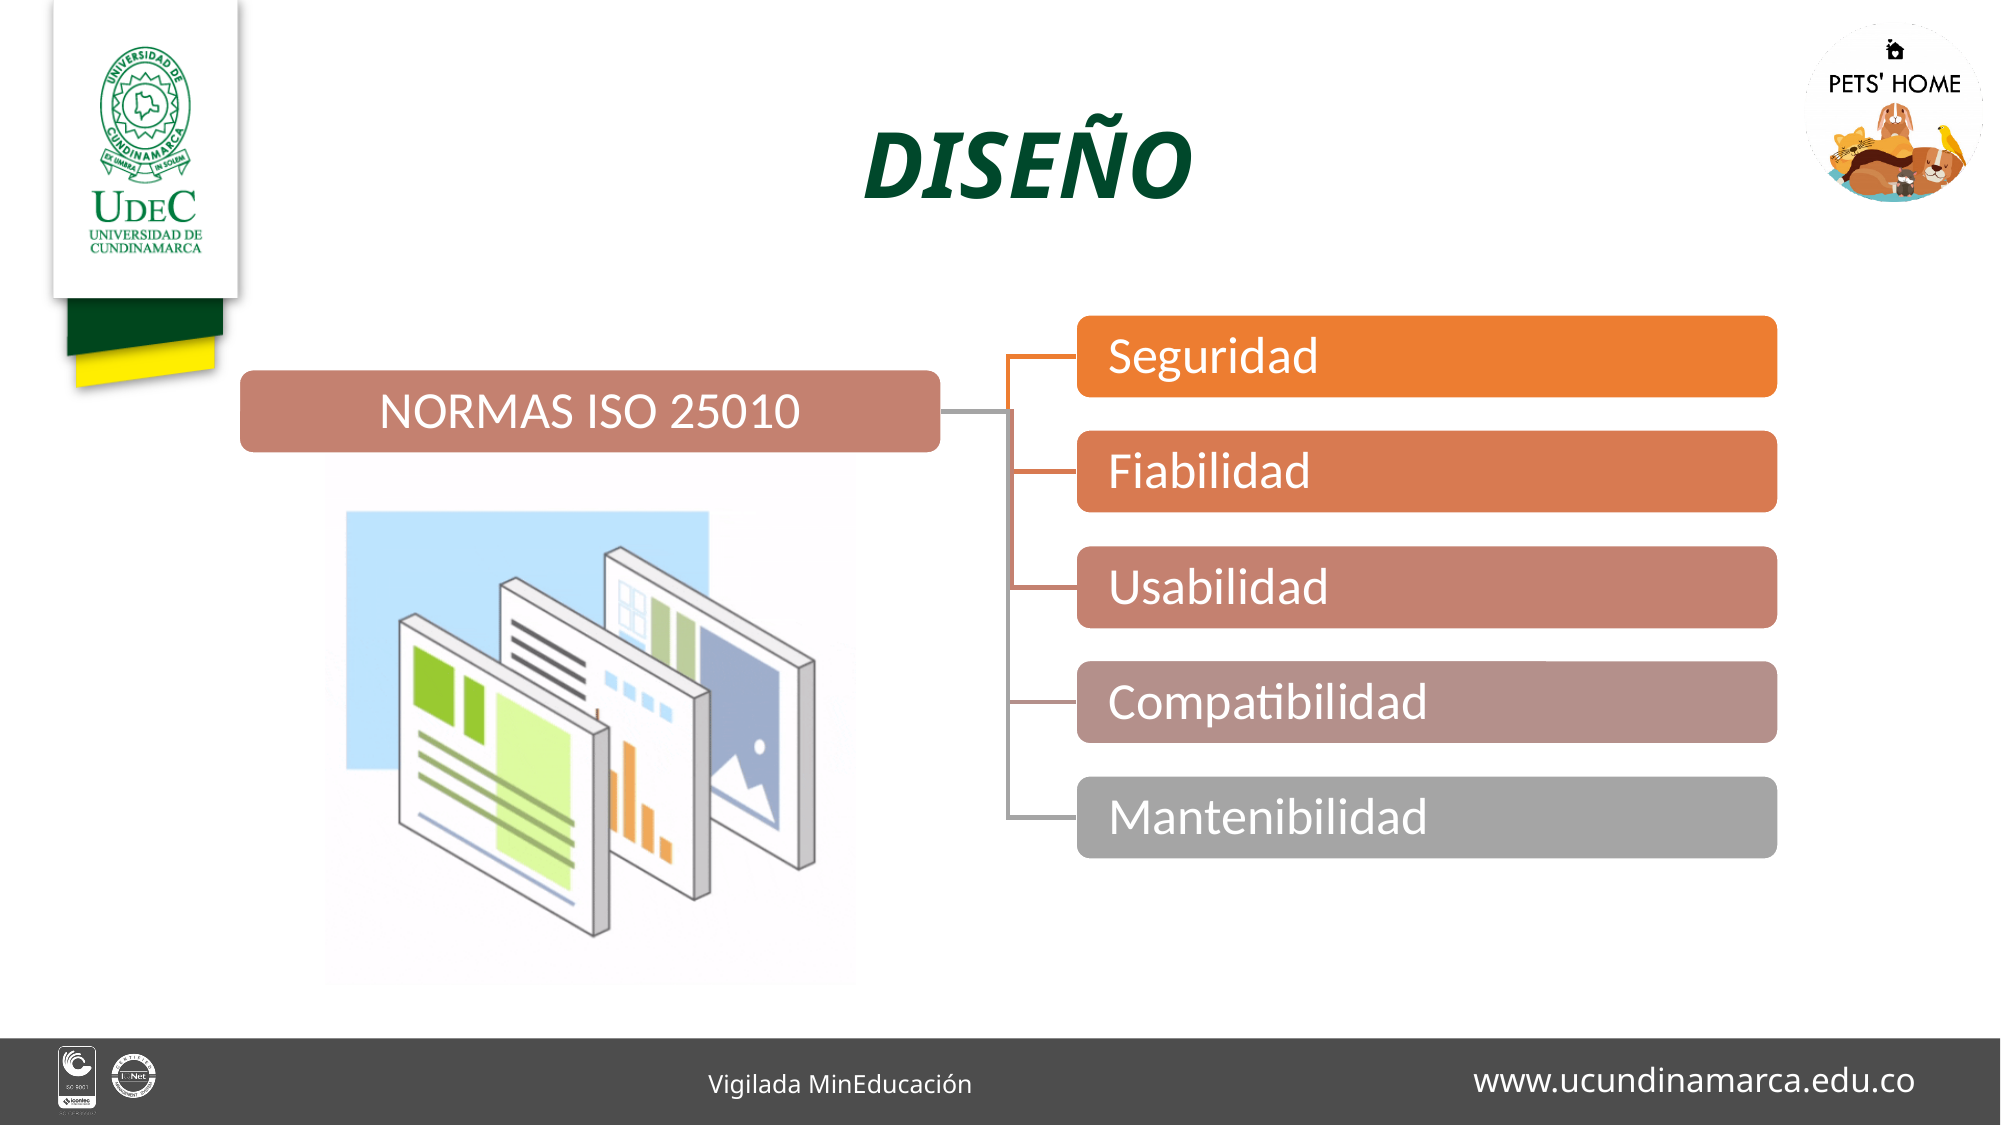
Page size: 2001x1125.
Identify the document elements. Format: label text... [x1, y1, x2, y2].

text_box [1075, 314, 1779, 399]
picture [0, 0, 2001, 1125]
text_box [1082, 429, 1779, 514]
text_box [1076, 411, 1082, 588]
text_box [941, 356, 1076, 411]
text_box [238, 369, 941, 454]
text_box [1076, 660, 1779, 745]
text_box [1075, 775, 1779, 860]
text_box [1076, 545, 1779, 630]
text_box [941, 411, 1076, 818]
title DISEÑO [382, 59, 1676, 278]
